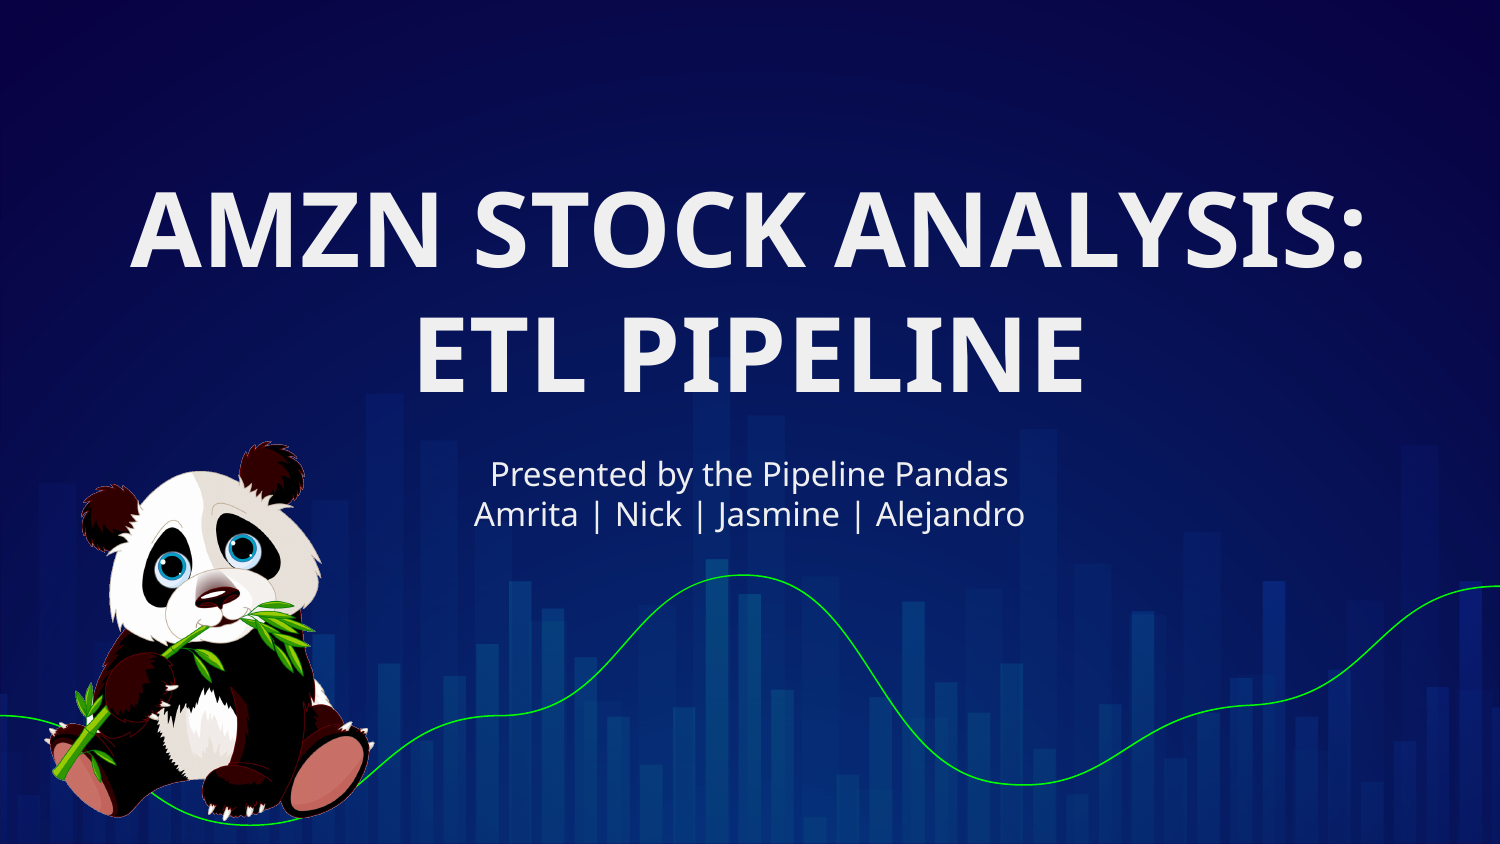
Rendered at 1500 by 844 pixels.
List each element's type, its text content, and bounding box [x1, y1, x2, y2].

title AMZN STOCK ANALYSIS: ETL PIPELINE [87, 153, 1413, 429]
text_box [481, 574, 1500, 786]
picture [0, 340, 476, 844]
subtitle Presented by the Pipeline Pandas Amrita | Nick | Jasmine | Alejandro [481, 438, 1122, 537]
